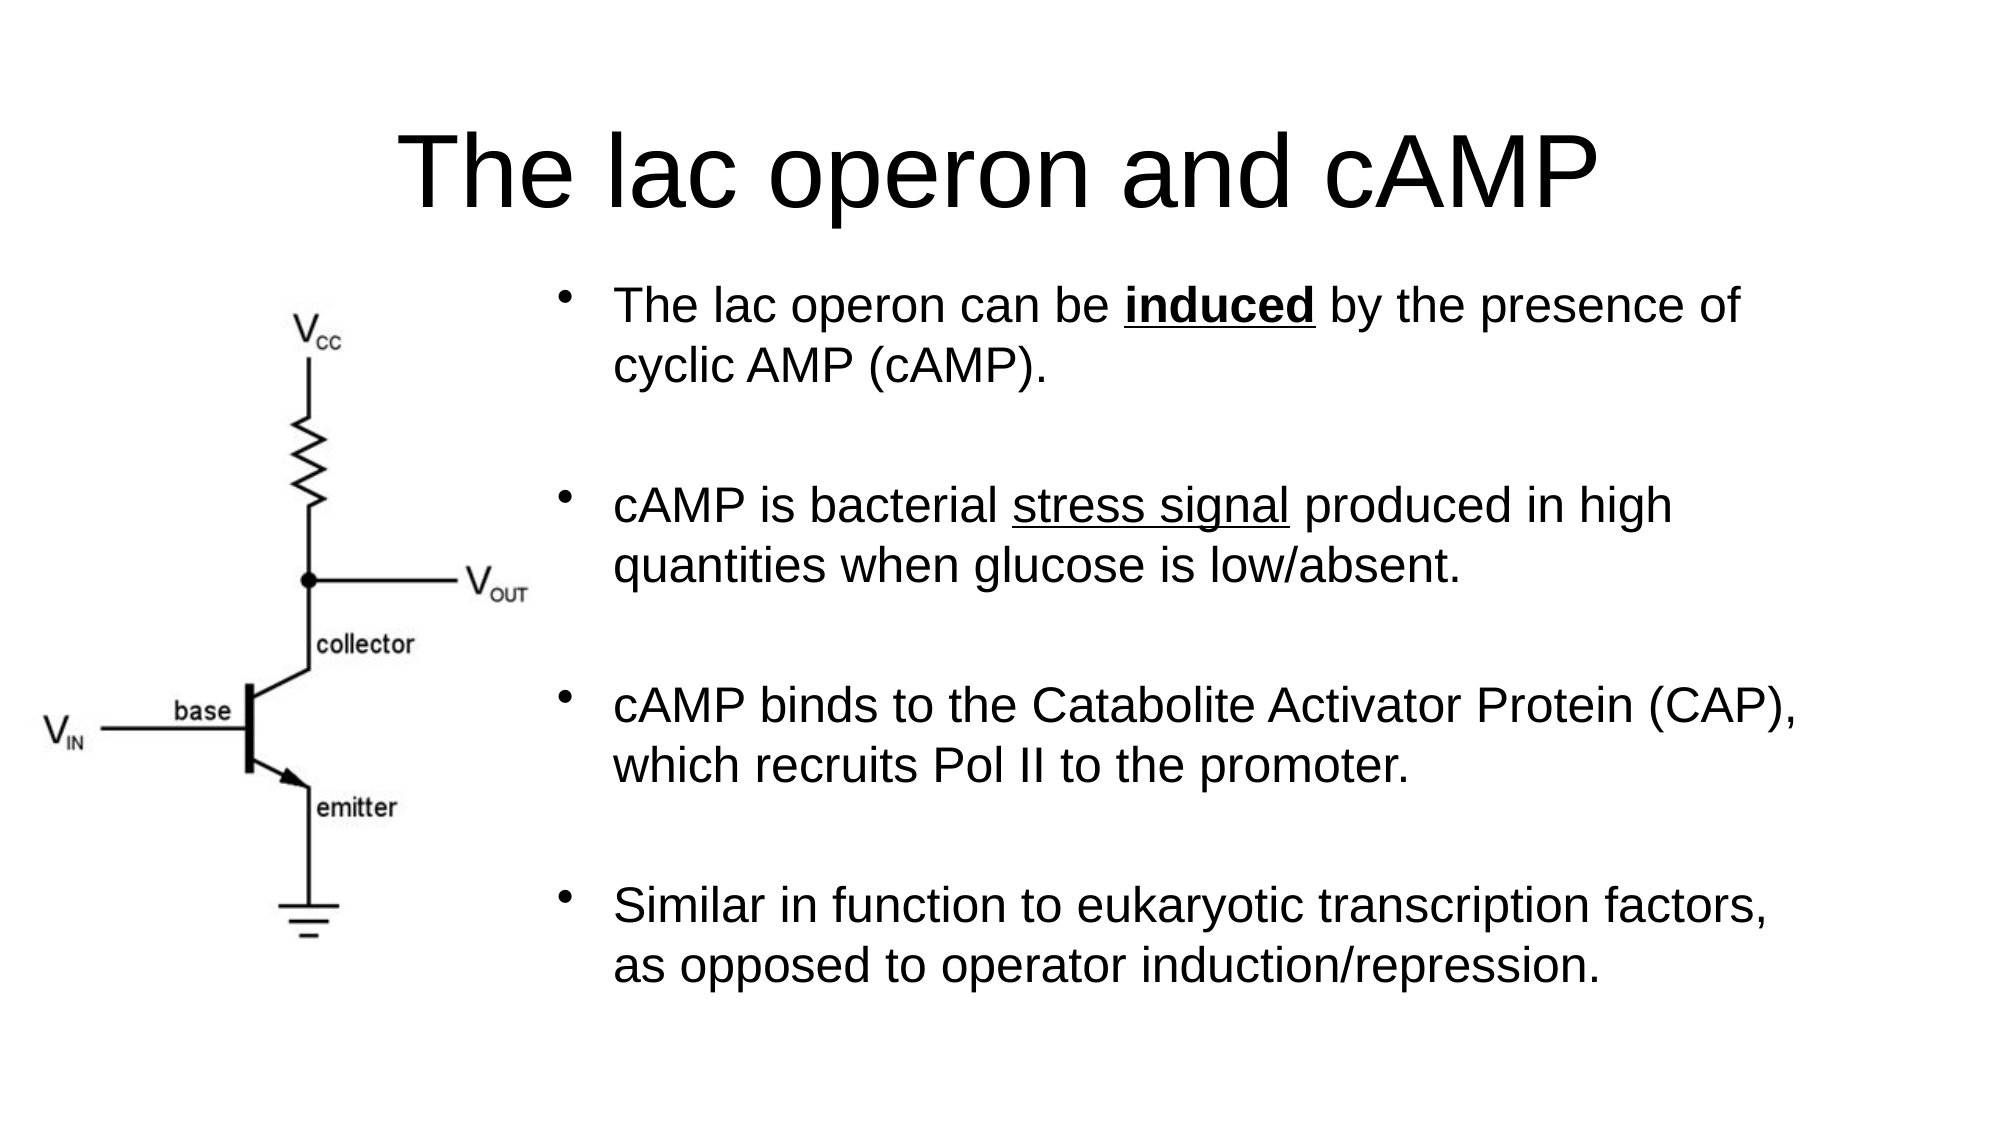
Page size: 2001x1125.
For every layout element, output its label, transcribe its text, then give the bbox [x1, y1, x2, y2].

picture [27, 264, 673, 1007]
list The lac operon can be induced by the presence of cyclic AMP (cAMP). cAMP is bacterial stress signal produced in high quantities when glucose is low/absent. cAMP binds to the Catabolite Activator Protein (CAP), which recruits Pol II to the promoter. Similar in function to eukaryotic transcription factors, as opposed to operator induction/repression. [674, 265, 1850, 941]
title The lac operon and cAMP [150, 71, 1850, 260]
